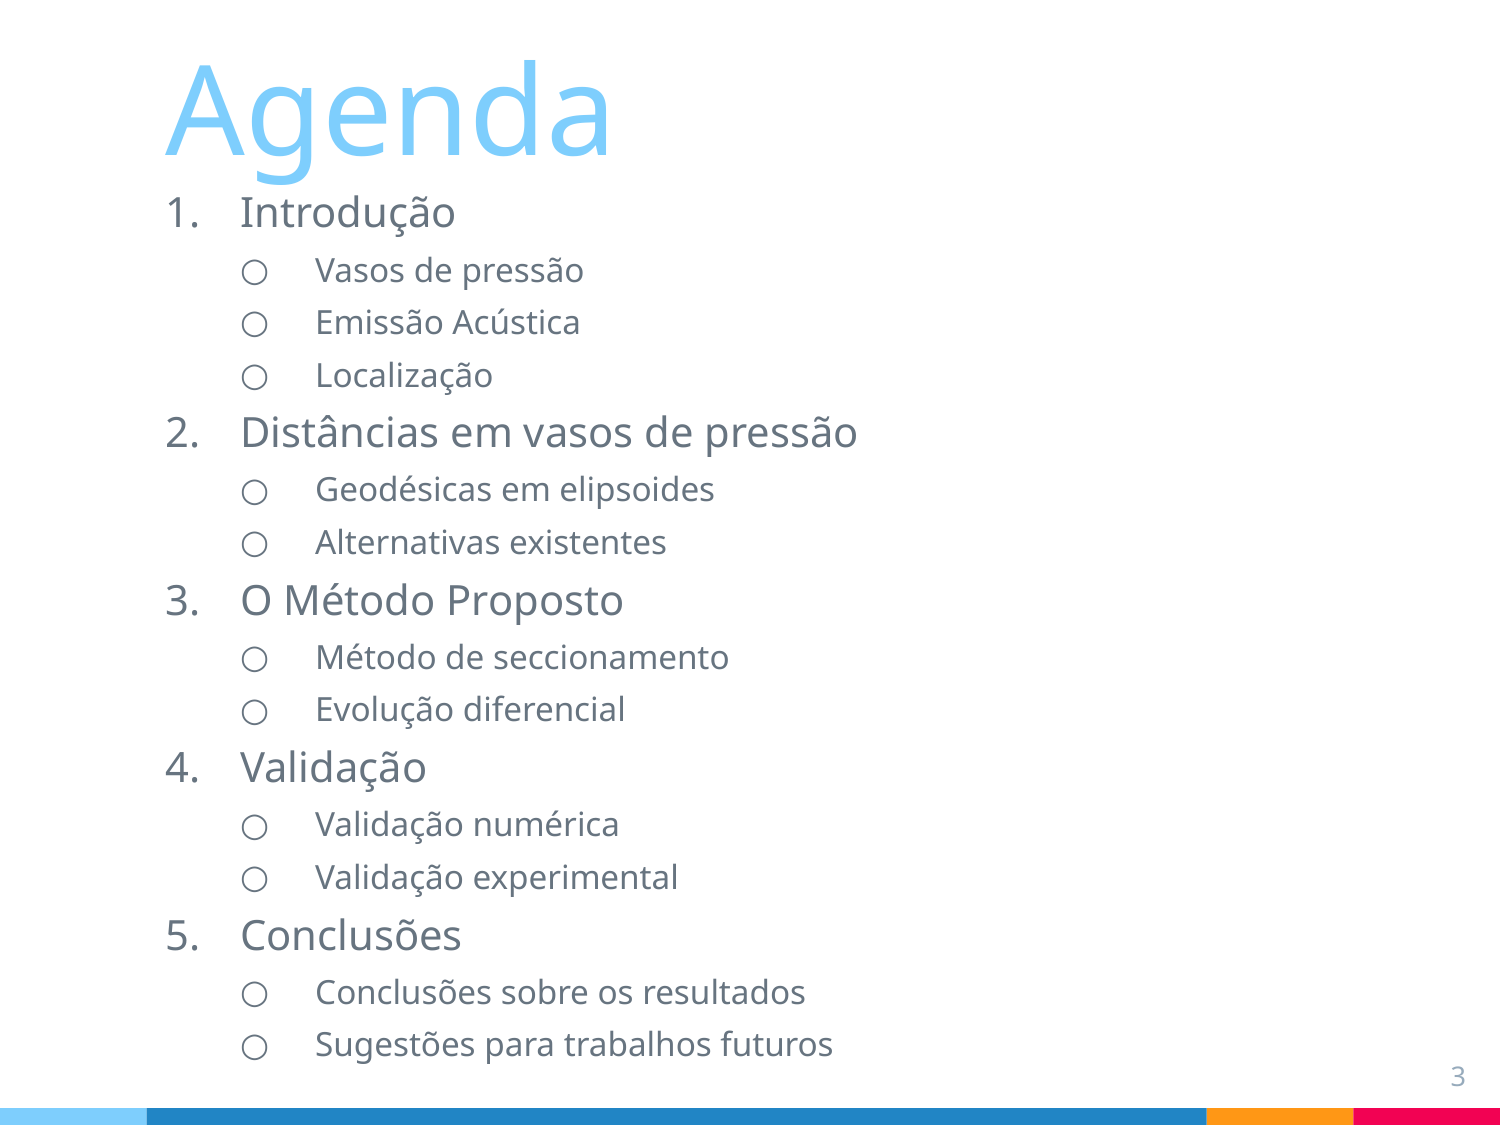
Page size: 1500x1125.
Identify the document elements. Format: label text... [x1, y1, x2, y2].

title Agenda [150, 26, 1063, 171]
list Introdução Vasos de pressão Emissão Acústica Localização Distâncias em vasos de pressão Geodésicas em elipsoides Alternativas existentes O Método Proposto Método de seccionamento Evolução diferencial Validação Validação numérica Validação experimental Conclusões Conclusões sobre os resultados Sugestões para trabalhos futuros [150, 171, 1063, 1044]
slide_number 3 [1391, 1043, 1482, 1113]
